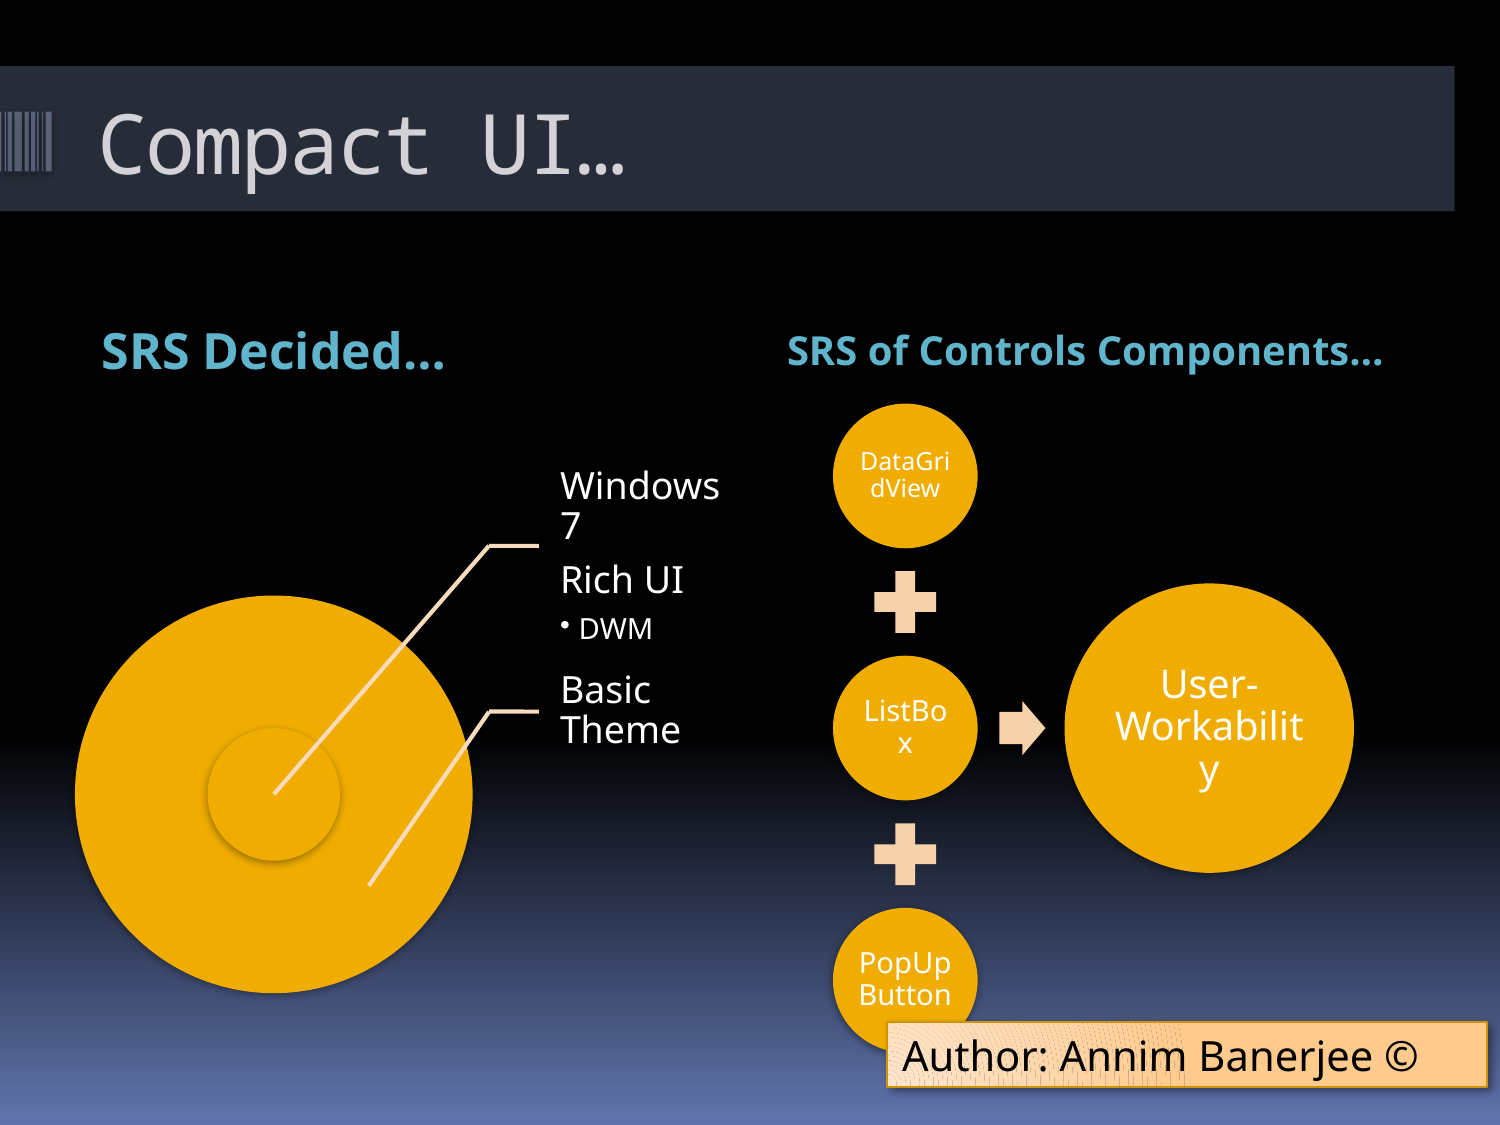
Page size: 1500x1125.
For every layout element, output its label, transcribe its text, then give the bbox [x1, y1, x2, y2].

text_box Author: Annim Banerjee © [886, 1021, 1488, 1088]
list SRS Decided… [75, 296, 738, 401]
title Compact UI… [82, 83, 1358, 234]
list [74, 402, 739, 1054]
list SRS of Controls Components… [761, 296, 1425, 401]
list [761, 402, 1426, 1054]
